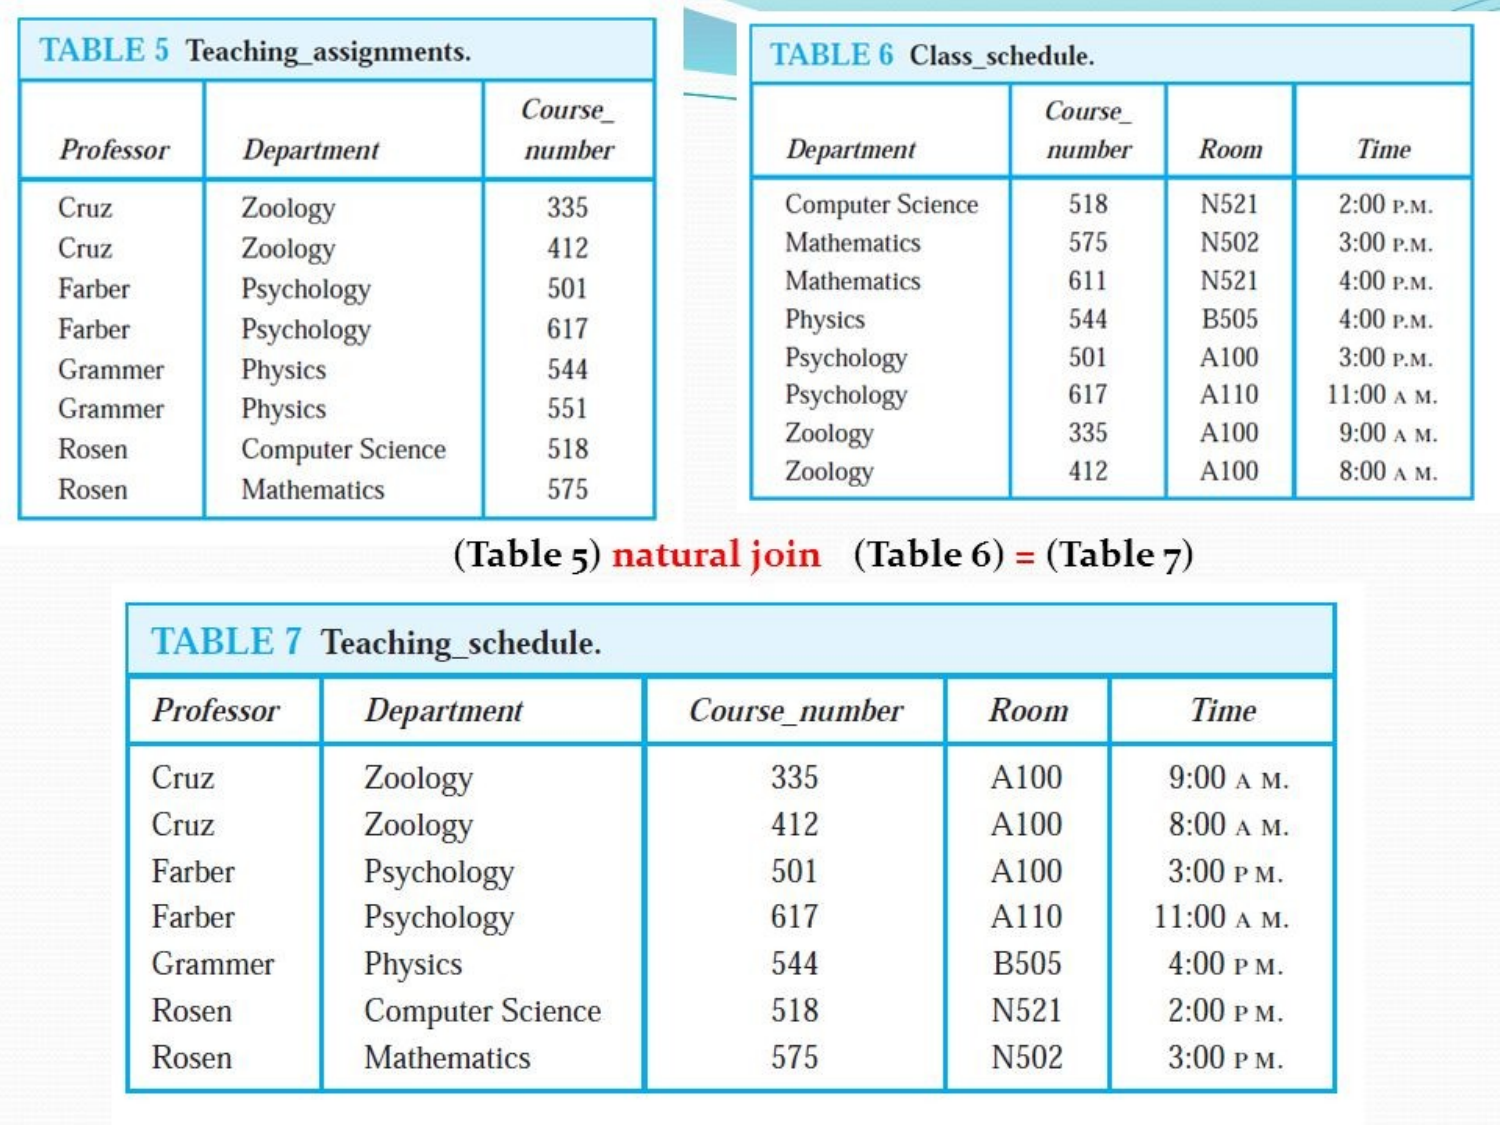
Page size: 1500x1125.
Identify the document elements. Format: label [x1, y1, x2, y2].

text_box [0, 0, 1500, 1125]
